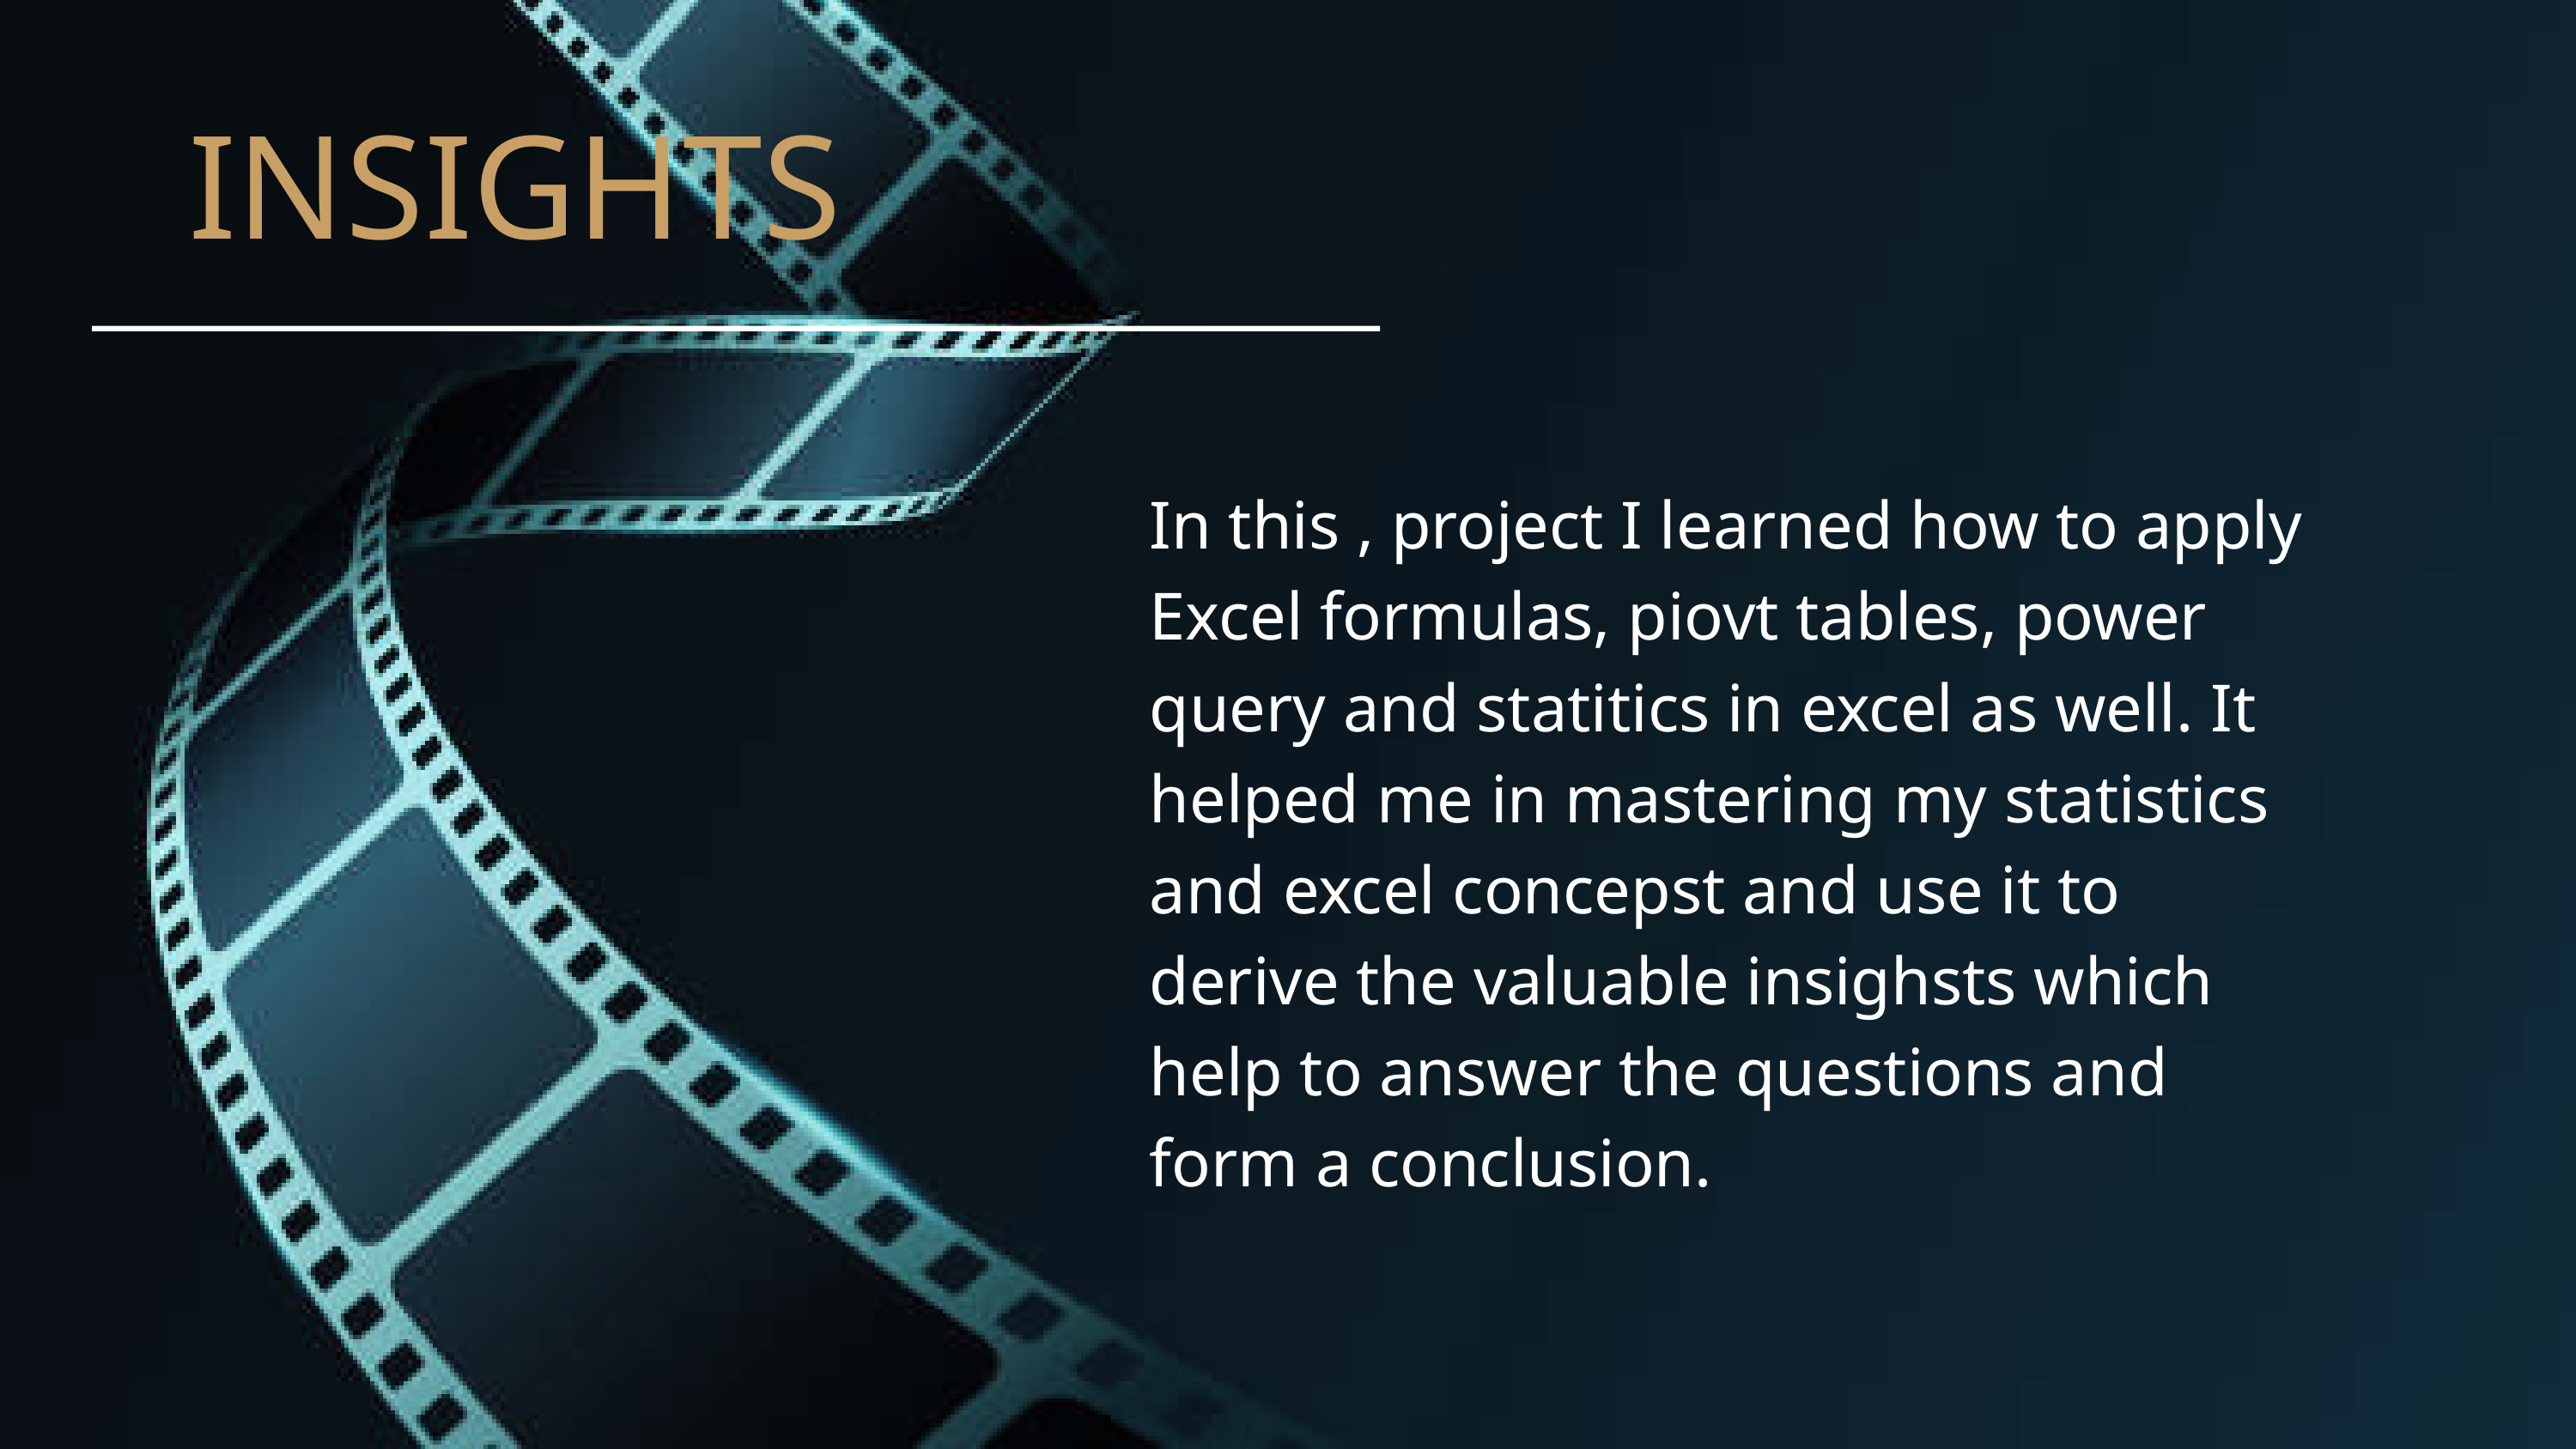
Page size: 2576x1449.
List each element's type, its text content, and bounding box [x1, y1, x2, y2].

text_box In this , project I learned how to apply Excel formulas, piovt tables, power query and statitics in excel as well. It helped me in mastering my statistics and excel concepst and use it to derive the valuable insighsts which help to answer the questions and form a conclusion. [1149, 470, 2325, 1200]
text_box INSIGHTS [188, 95, 1048, 268]
text_box [0, 0, 2576, 1449]
